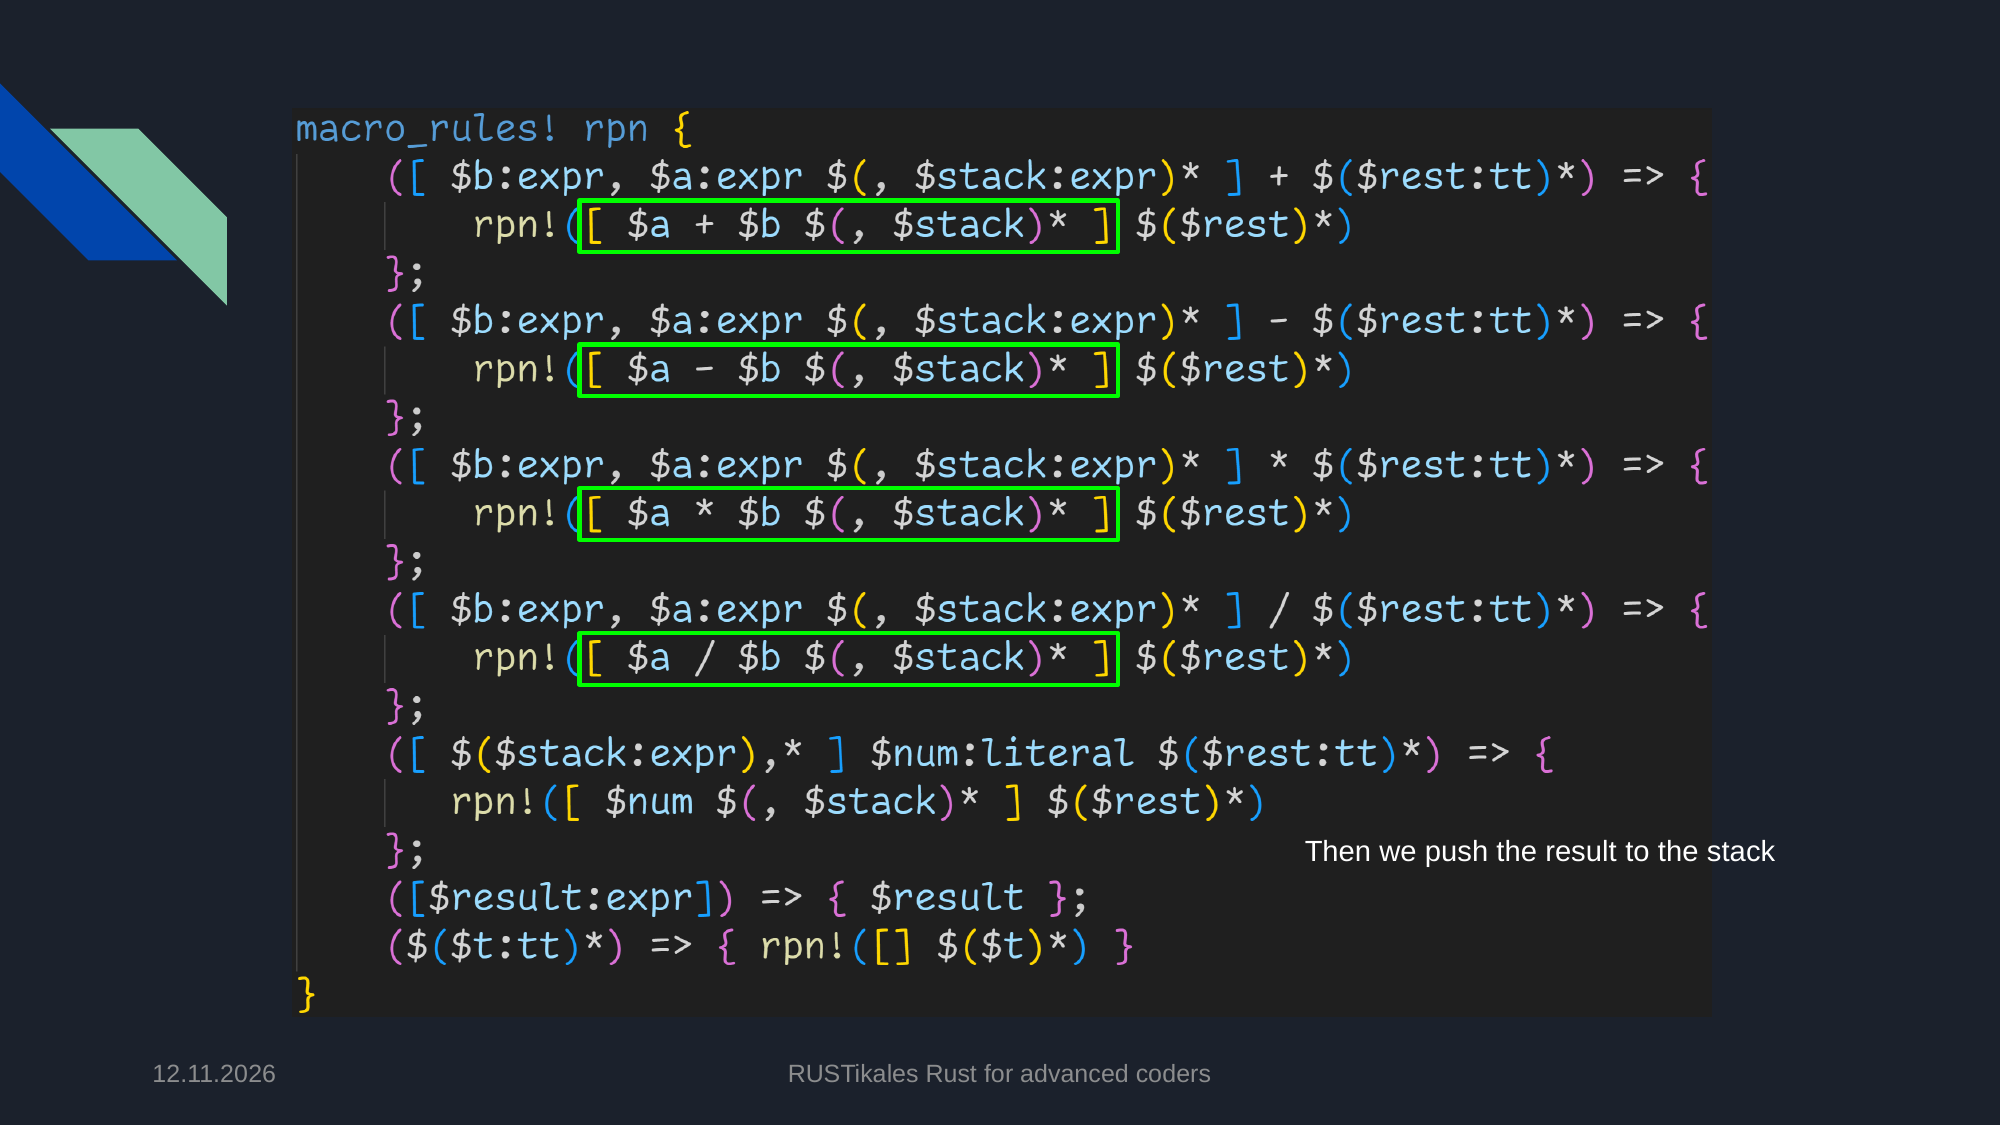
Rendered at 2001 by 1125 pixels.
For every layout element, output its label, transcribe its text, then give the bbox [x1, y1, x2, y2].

footer RUSTikales Rust for advanced coders [662, 1042, 1338, 1103]
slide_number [137, 1042, 588, 1103]
picture [292, 107, 1712, 1018]
text_box Then we push the result to the stack [1716, 825, 1839, 875]
